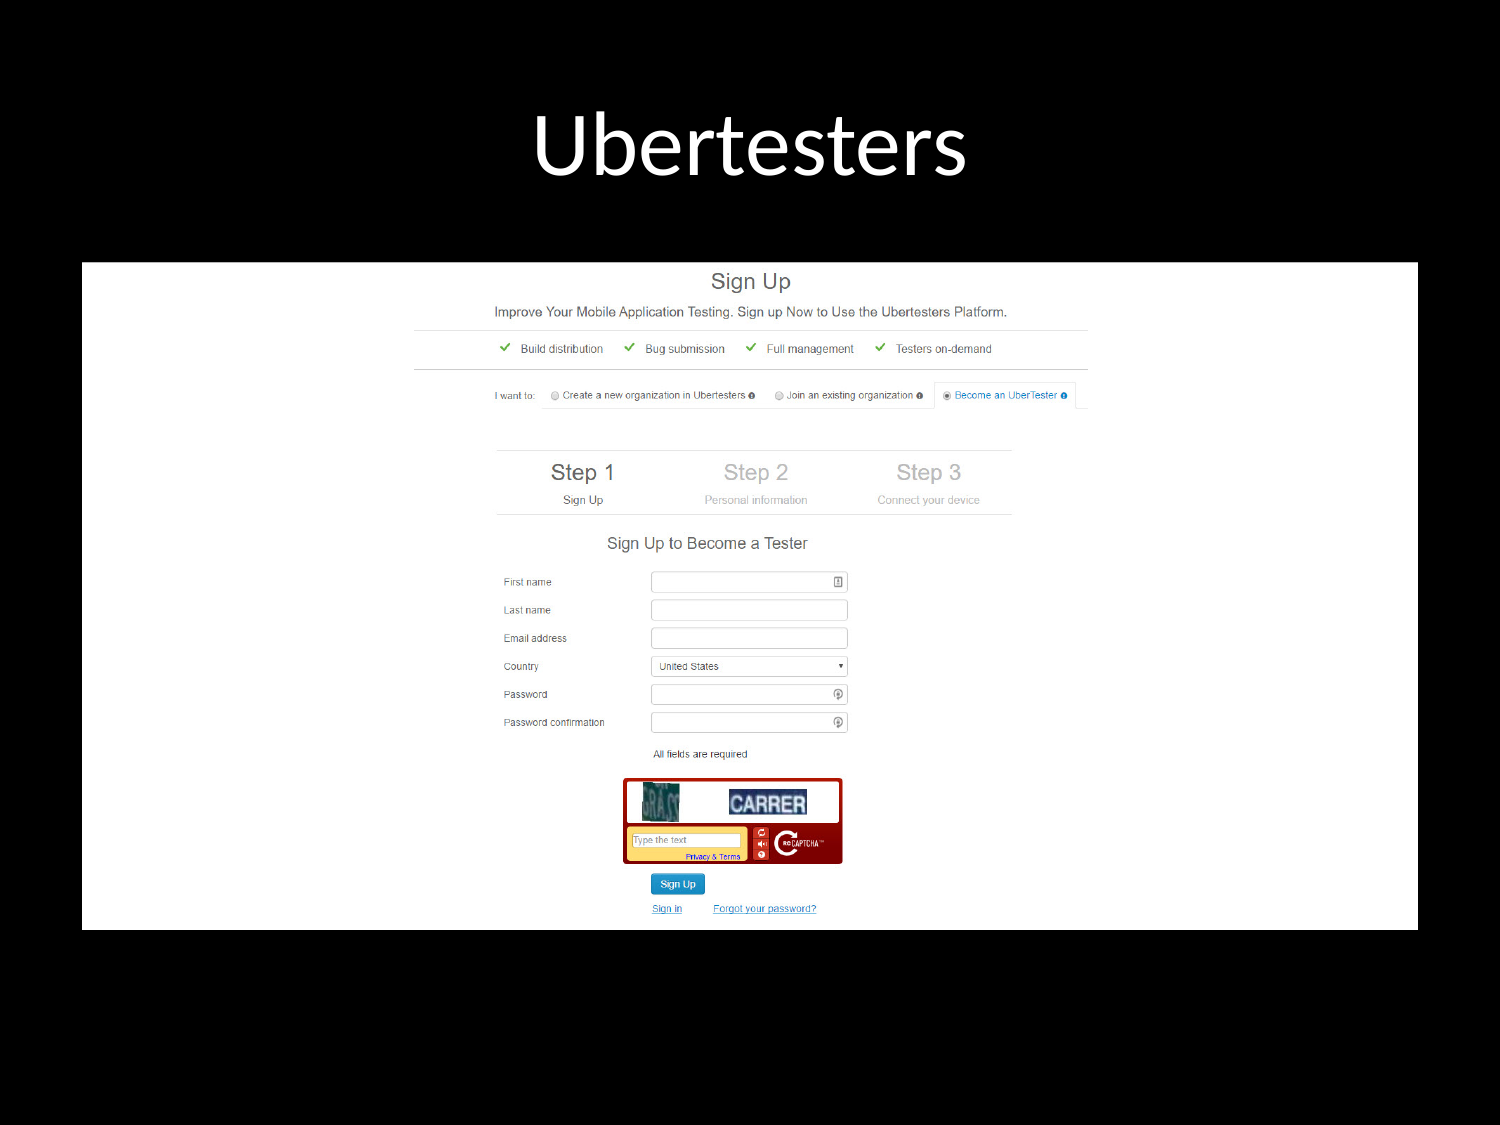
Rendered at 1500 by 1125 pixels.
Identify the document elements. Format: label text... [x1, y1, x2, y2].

picture [82, 262, 1418, 930]
text_box Ubertesters [74, 45, 1425, 233]
list ER BENEFITS [75, 262, 1425, 1005]
